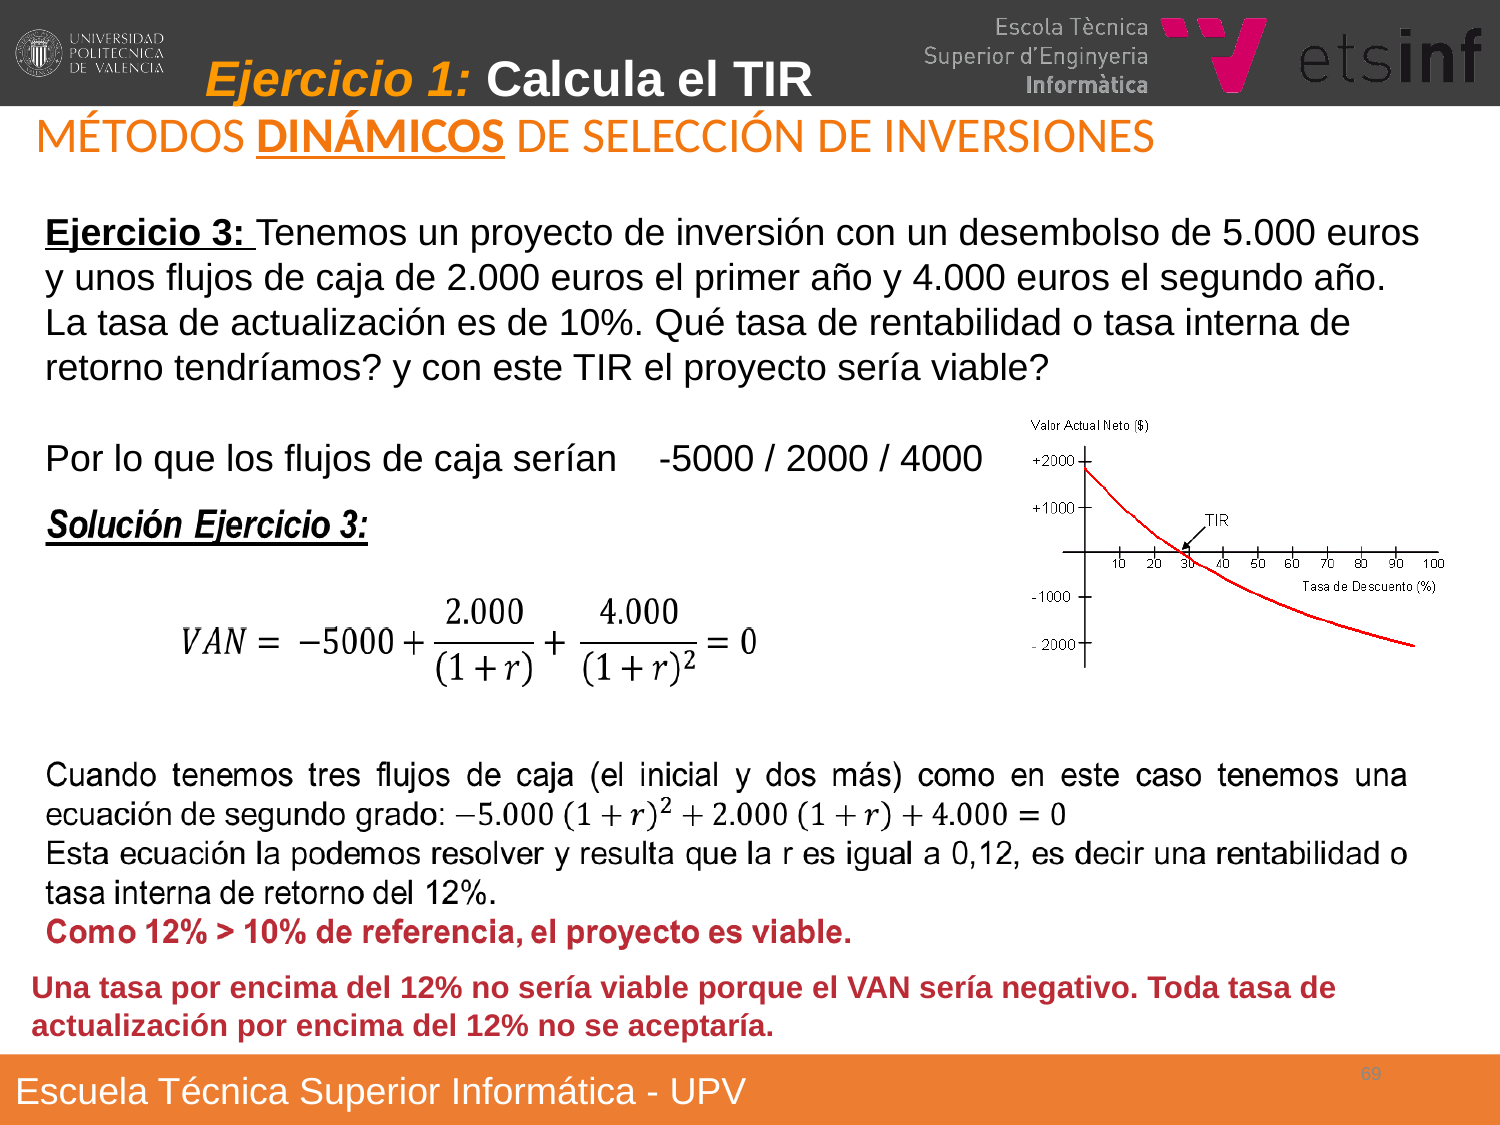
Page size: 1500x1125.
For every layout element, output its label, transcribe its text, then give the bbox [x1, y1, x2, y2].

text_box Una tasa por encima del 12% no sería viable porque el VAN sería negativo. Toda tasa de actualización por encima del 12% no se aceptaría. [16, 952, 1474, 1033]
picture [1023, 405, 1447, 675]
picture [15, 28, 164, 78]
text_box Ejercicio 1: Calcula el TIR [190, 12, 1395, 103]
slide_number ‹#› [1059, 1042, 1397, 1103]
text_box MÉTODOS DINÁMICOS DE SELECCIÓN DE INVERSIONES [20, 103, 1415, 170]
text_box Ejercicio 3: Tenemos un proyecto de inversión con un desembolso de 5.000 euros y unos flujos de caja de 2.000 euros el primer año y 4.000 euros el segundo año. La tasa de actualización es de 10%. Qué tasa de rentabilidad o tasa interna de retorno tendríamos? y con este TIR el proyecto sería viable? Por lo que los flujos de caja serían -5000 / 2000 / 4000 [30, 200, 1461, 469]
picture [913, 8, 1491, 107]
text_box [32, 747, 1419, 952]
text_box [32, 493, 906, 697]
